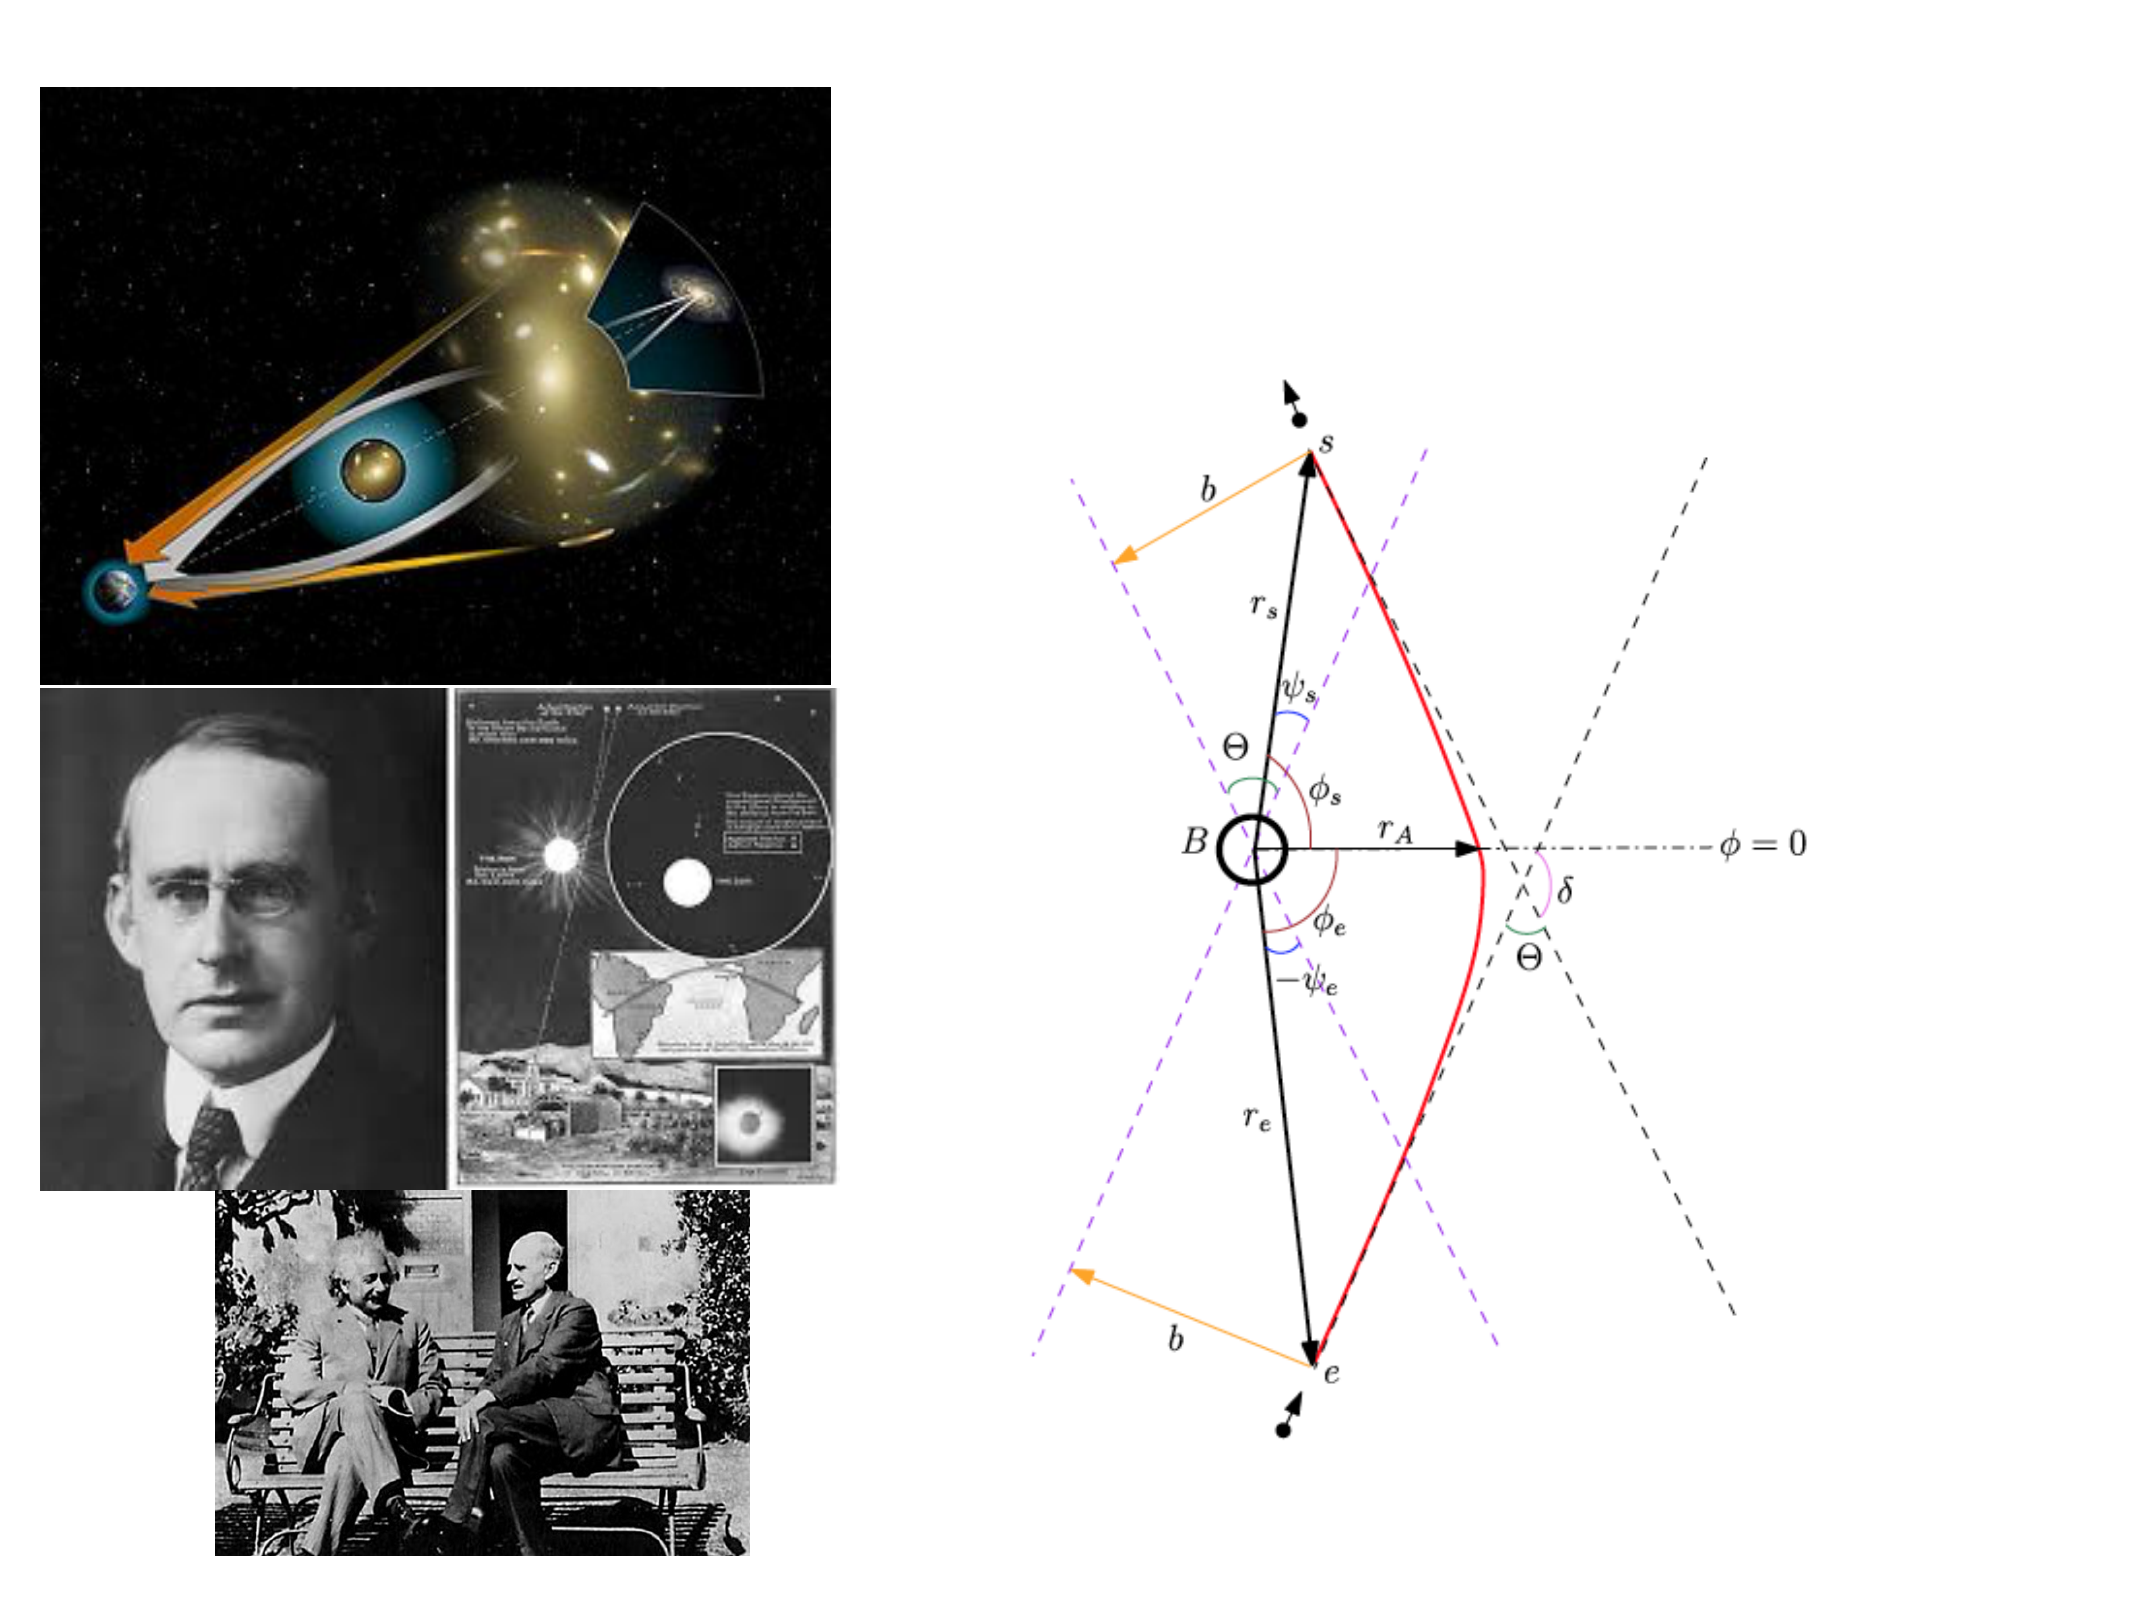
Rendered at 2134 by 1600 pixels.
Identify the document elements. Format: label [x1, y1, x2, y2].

picture [40, 688, 840, 1556]
picture [1021, 359, 1833, 1446]
picture [40, 86, 831, 686]
